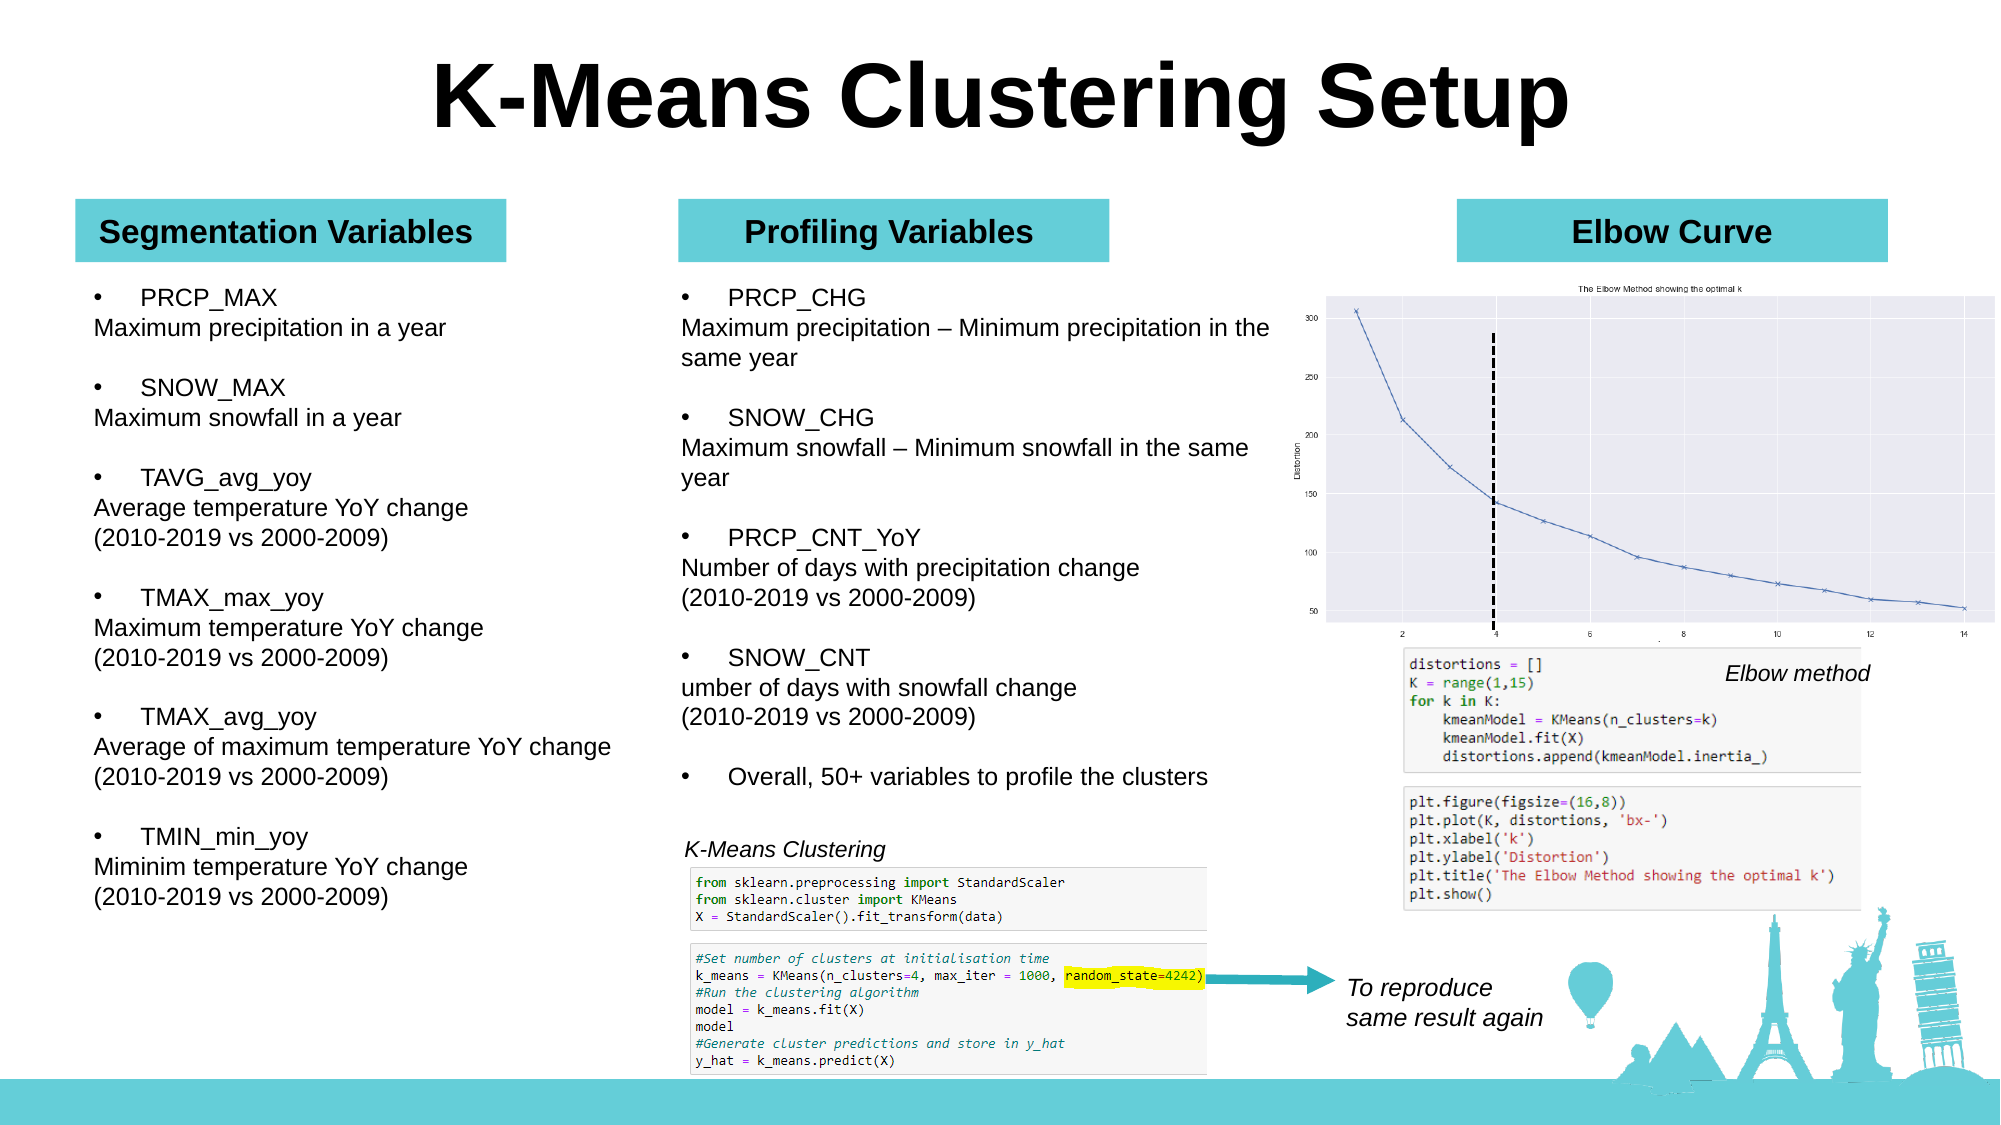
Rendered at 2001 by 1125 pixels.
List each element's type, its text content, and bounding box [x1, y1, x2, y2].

picture [1733, 915, 1816, 1083]
picture [1568, 962, 1727, 1096]
picture [1561, 279, 2000, 653]
picture [1899, 940, 1990, 1086]
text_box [1566, 642, 1887, 915]
picture [1830, 906, 1893, 1083]
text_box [665, 198, 1561, 1078]
text_box Elbow Curve [1559, 197, 1890, 264]
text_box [75, 198, 664, 957]
list K-Means Clustering Setup [53, 38, 1952, 157]
